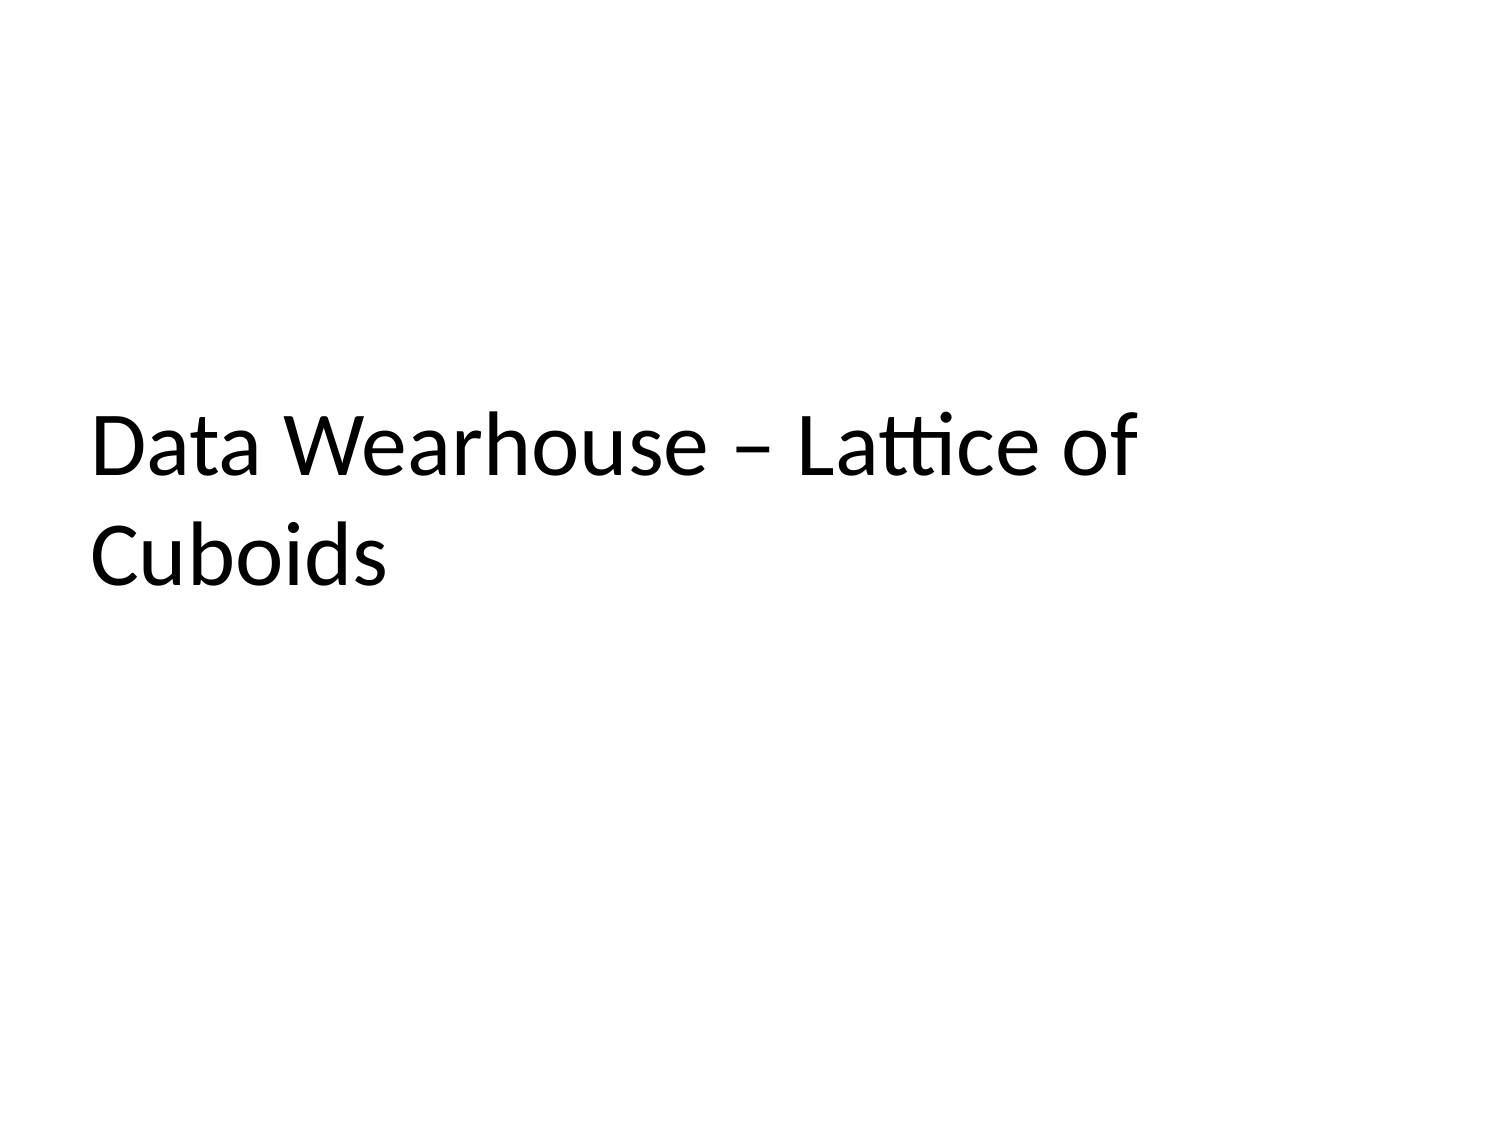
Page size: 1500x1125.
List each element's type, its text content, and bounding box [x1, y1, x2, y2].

title Data Wearhouse – Lattice of Cuboids [75, 37, 1438, 950]
